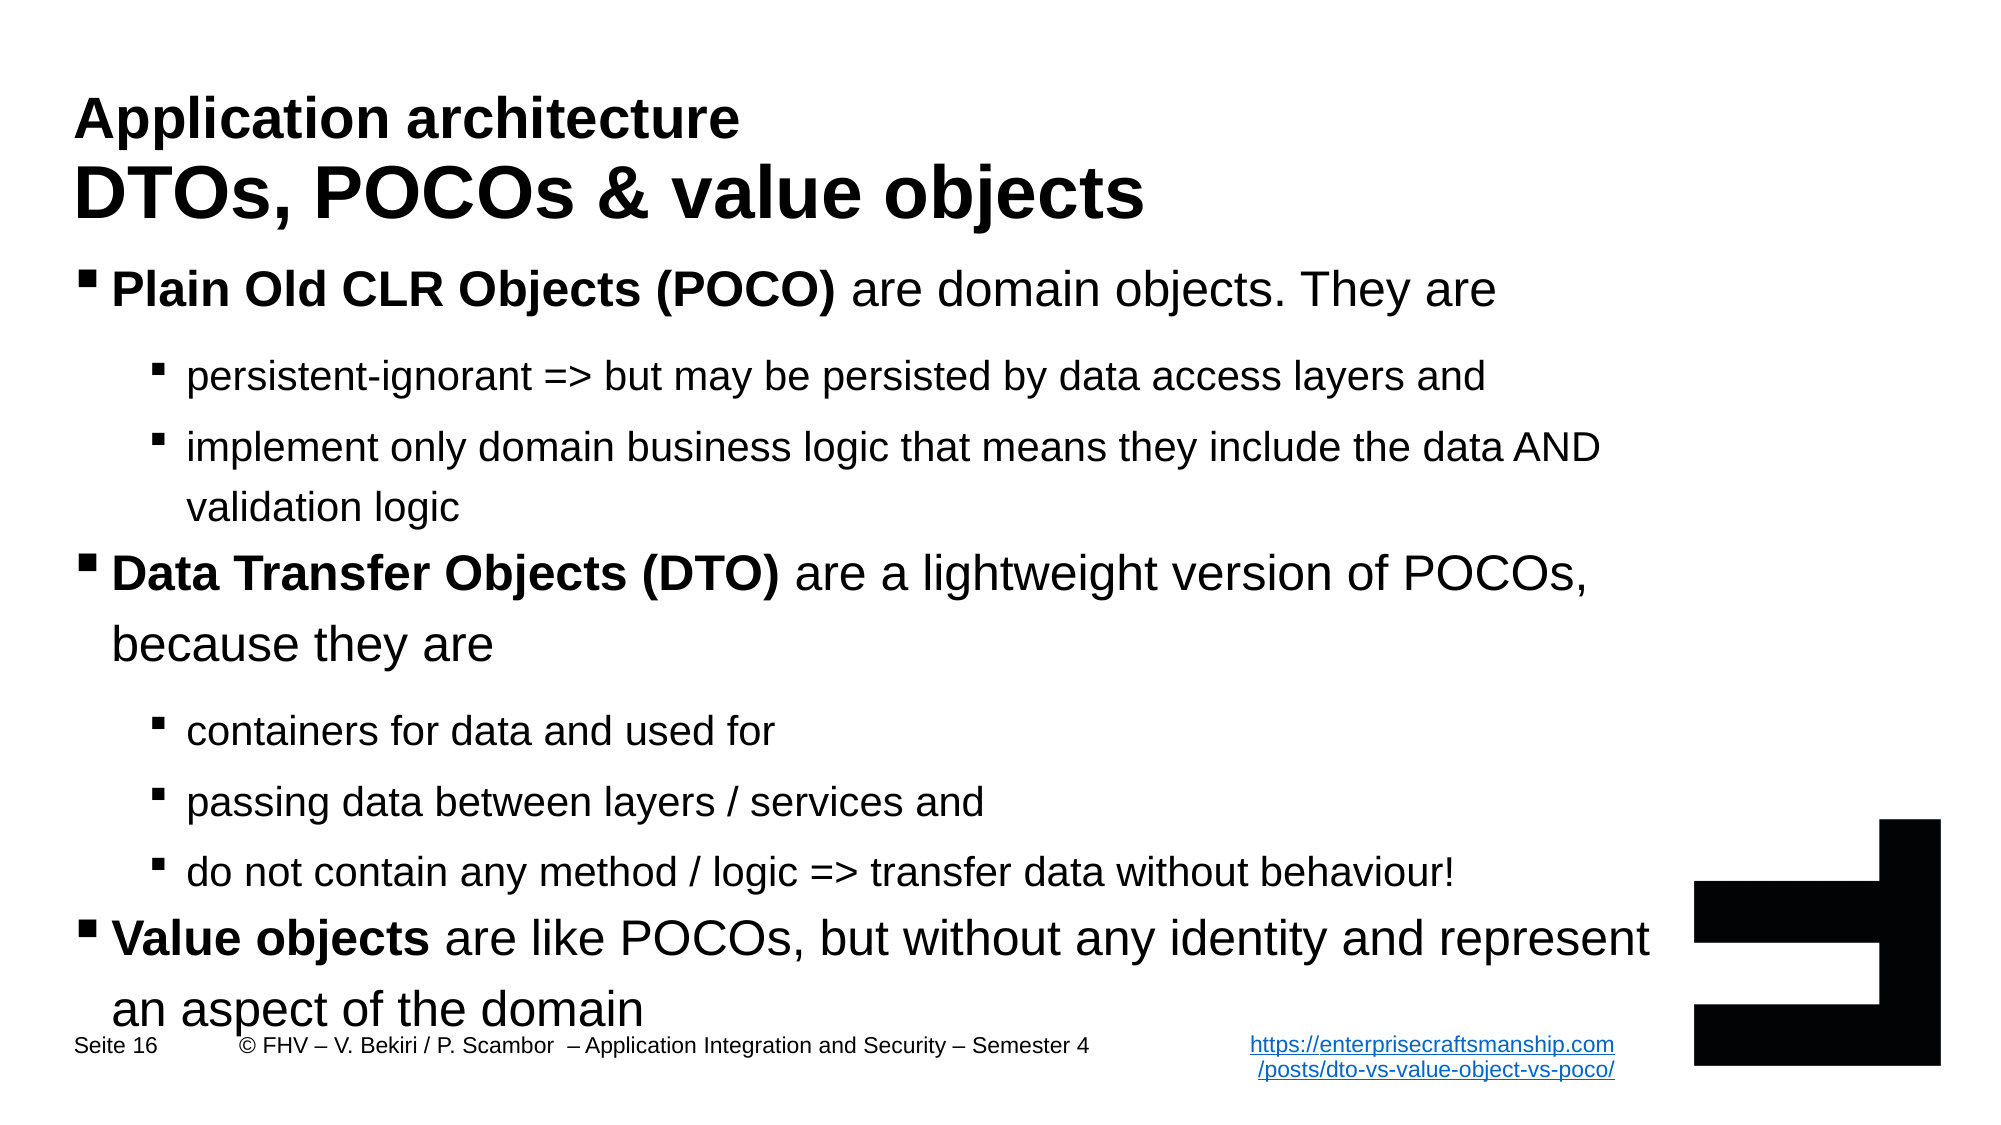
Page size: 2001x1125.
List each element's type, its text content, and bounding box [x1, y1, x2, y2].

footer © FHV – V. Bekiri / P. Scambor – Application Integration and Security – Semester 4 [225, 1026, 1465, 1069]
text_box https://enterprisecraftsmanship.com/posts/dto-vs-value-object-vs-poco/ [1222, 1025, 1630, 1068]
slide_number Seite 16 [59, 1026, 225, 1069]
list Plain Old CLR Objects (POCO) are domain objects. They are persistent-ignorant => but may be persisted by data access layers and implement only domain business logic that means they include the data AND validation logic Data Transfer Objects (DTO) are a lightweight version of POCOs, because they are containers for data and used for passing data between layers / services and do not contain any method / logic => transfer data without behaviour! Value objects are like POCOs, but without any identity and represent an aspect of the domain [59, 238, 1688, 1002]
picture [1694, 819, 1941, 1066]
title Application architecture DTOs, POCOs & value objects [59, 59, 1525, 196]
